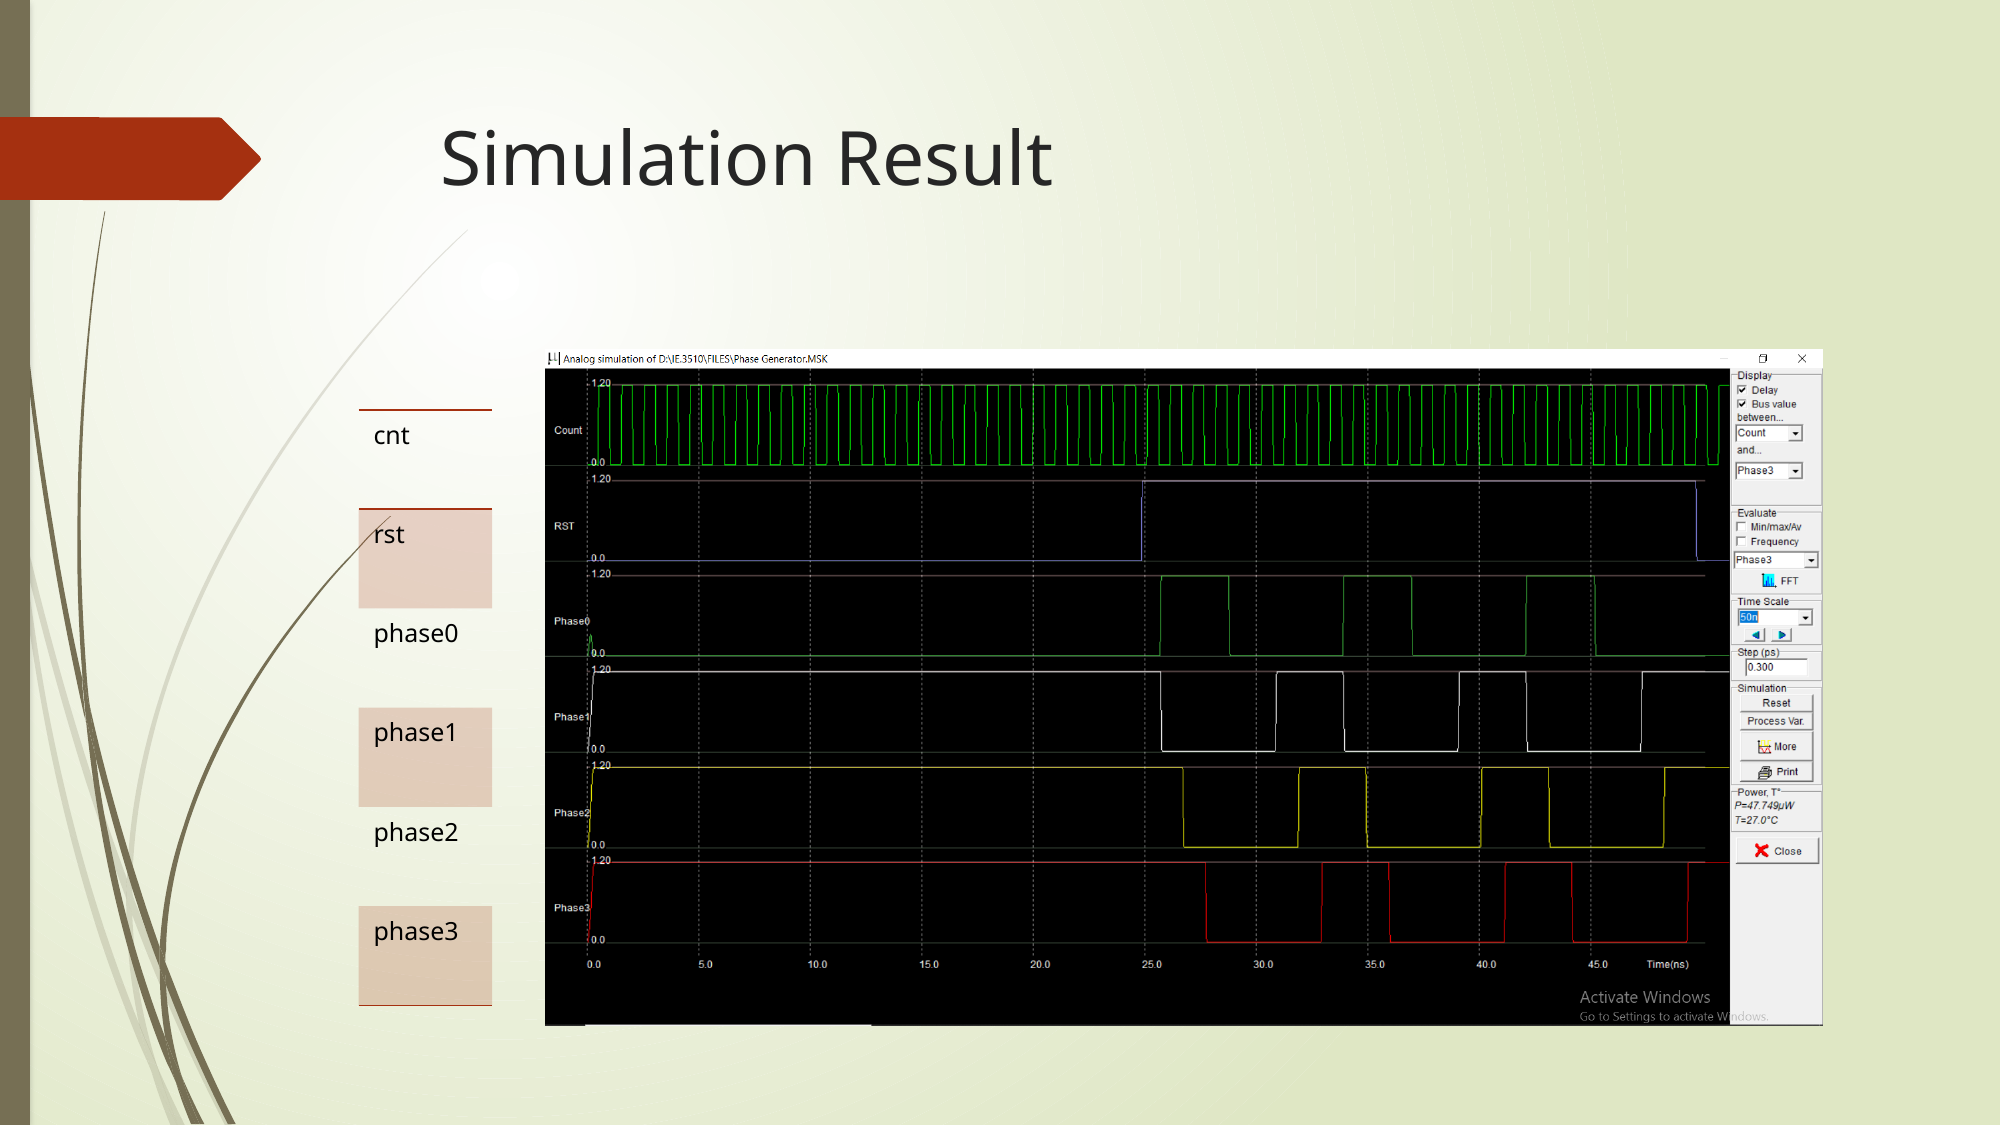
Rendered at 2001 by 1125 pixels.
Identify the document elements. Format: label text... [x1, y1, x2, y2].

table_header cnt [359, 411, 492, 508]
table_cell phase1 [359, 708, 492, 807]
title Simulation Result [425, 102, 1888, 313]
table_cell rst [359, 510, 492, 608]
table_cell phase0 [359, 608, 492, 708]
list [544, 349, 1823, 1026]
table_cell phase3 [359, 906, 492, 1005]
table_cell phase2 [359, 807, 492, 906]
